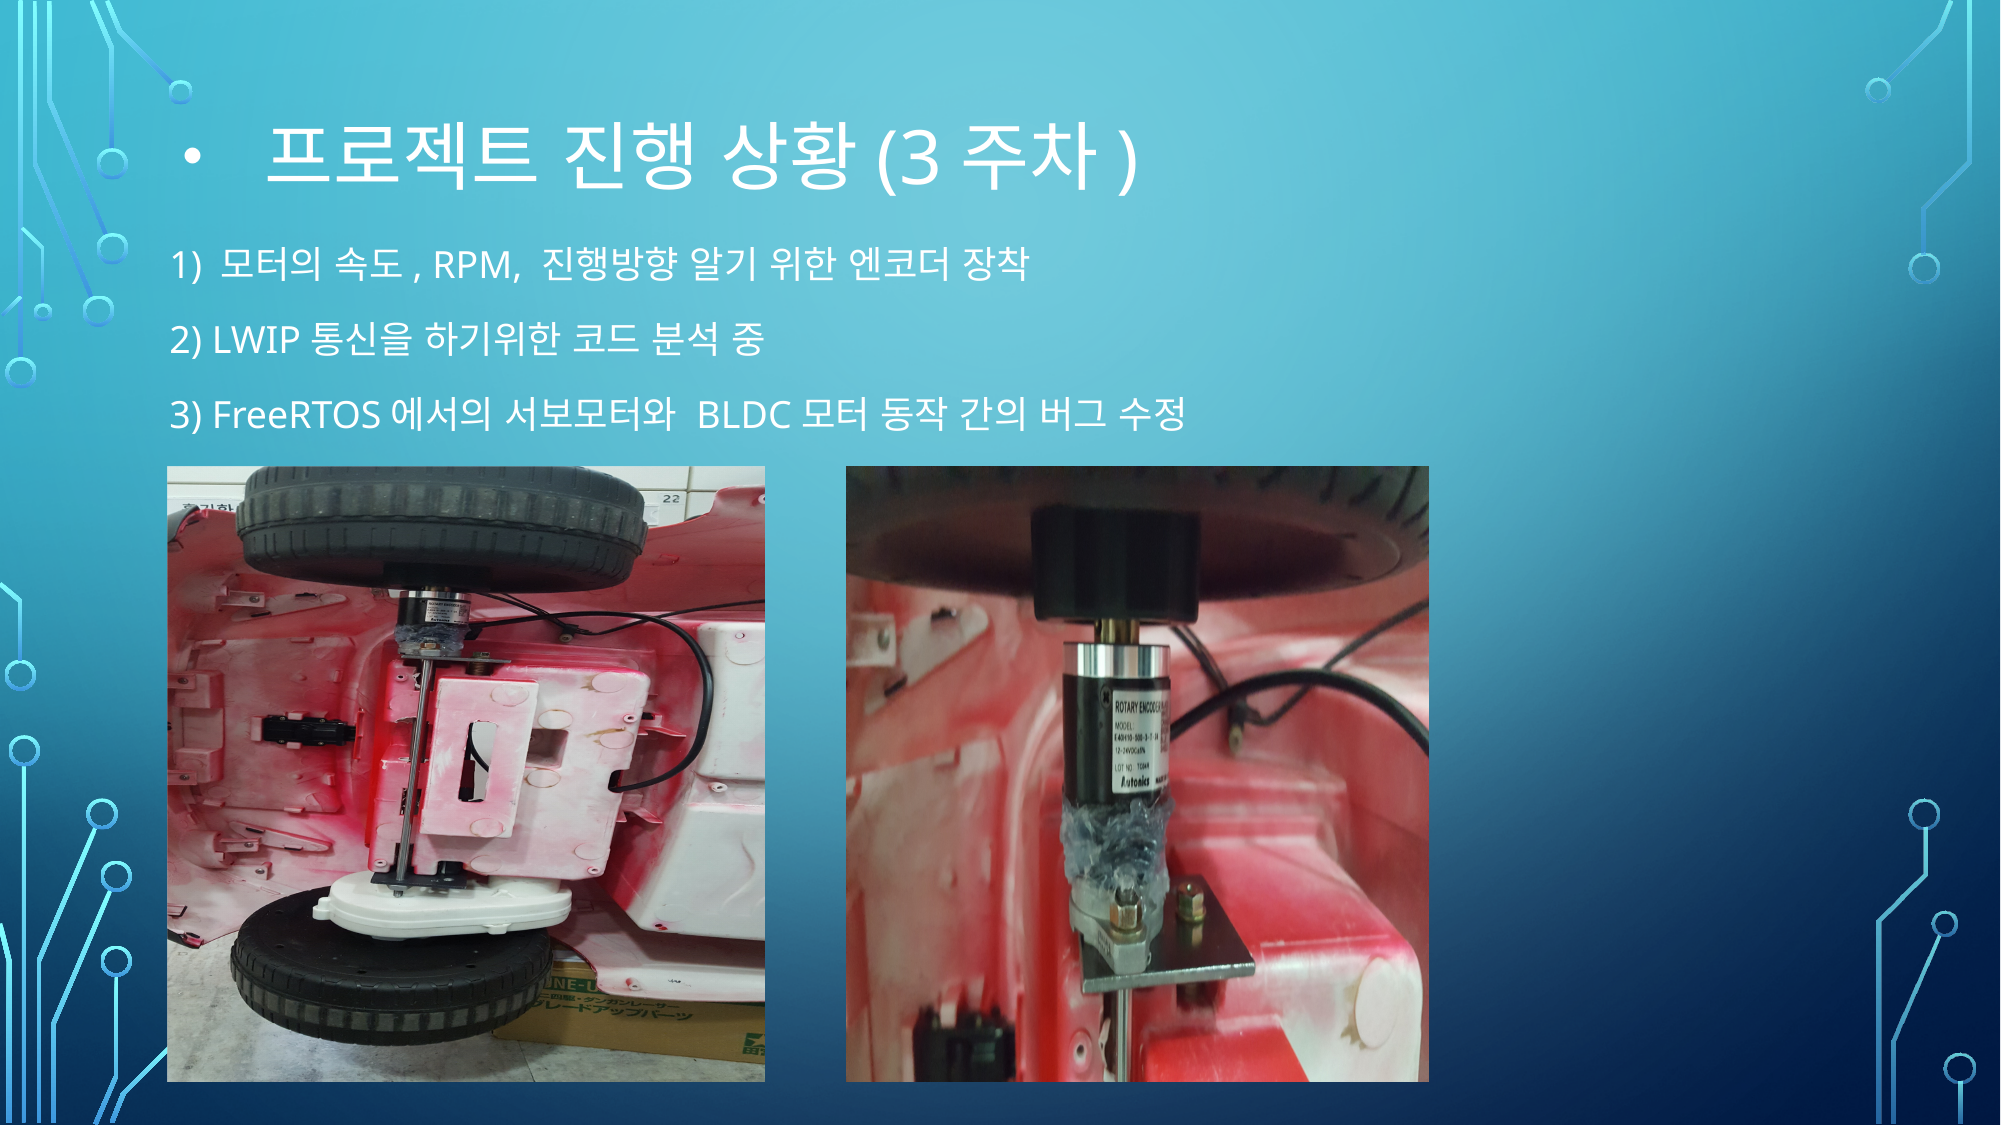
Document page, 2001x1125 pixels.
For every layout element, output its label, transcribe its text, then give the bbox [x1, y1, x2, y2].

list 1) 모터의 속도, RPM, 진행방향 알기 위한 엔코더 장착 2) LWIP통신을 하기위한 코드 분석 중 3) FreeRTOS에서의 서보모터와 BLDC모터 동작 간의 버그 수정 [154, 224, 1860, 927]
picture [846, 466, 1429, 1083]
title • 프로젝트 진행 상황(3주차) [140, 69, 1766, 251]
picture [158, 467, 774, 1082]
